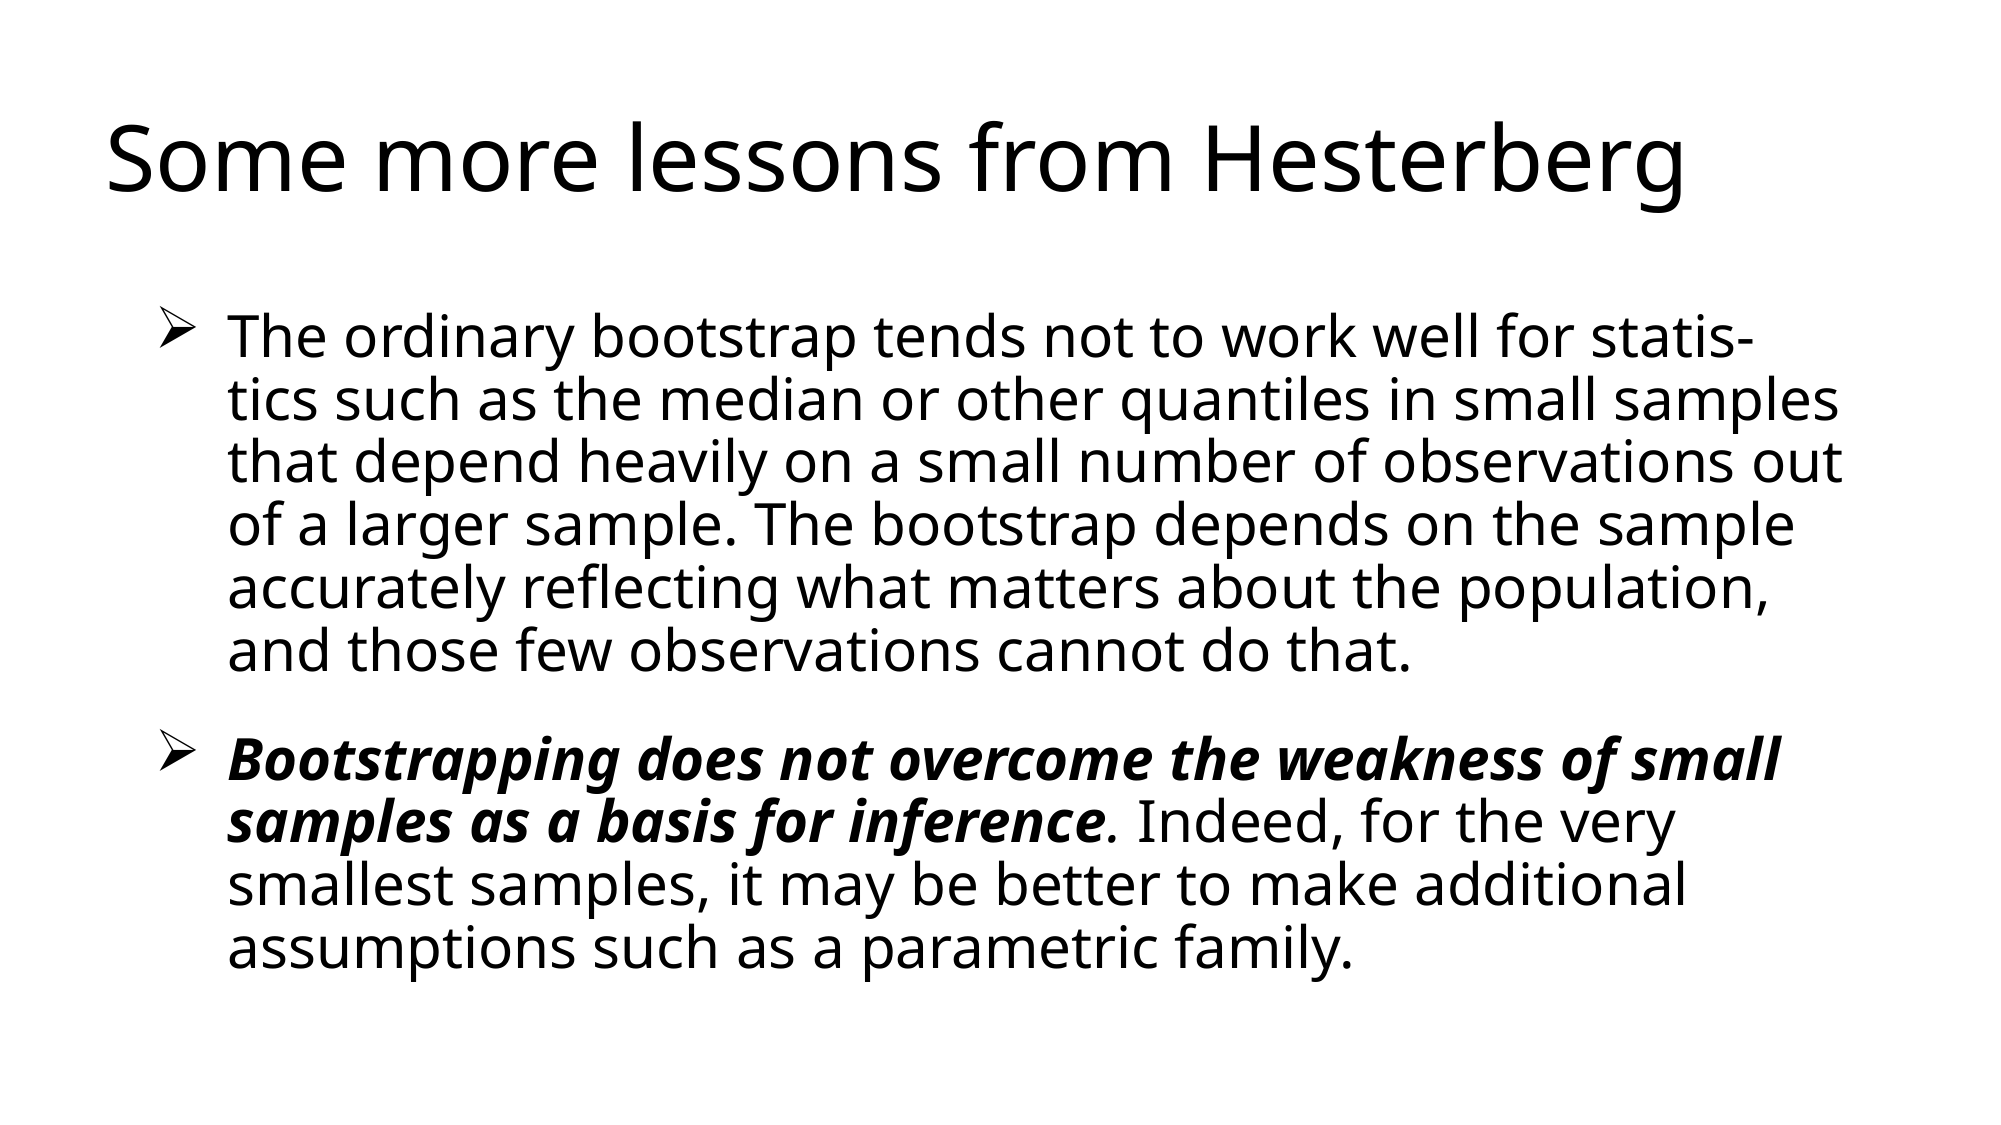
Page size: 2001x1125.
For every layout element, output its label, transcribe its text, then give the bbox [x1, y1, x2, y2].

title Some more lessons from Hesterberg [90, 52, 1863, 271]
list The ordinary bootstrap tends not to work well for statis- tics such as the median or other quantiles in small samples that depend heavily on a small number of observations out of a larger sample. The bootstrap depends on the sample accurately reflecting what matters about the population, and those few observations cannot do that. Bootstrapping does not overcome the weakness of small samples as a basis for inference. Indeed, for the very smallest samples, it may be better to make additional assumptions such as a parametric family. [137, 299, 1863, 1014]
